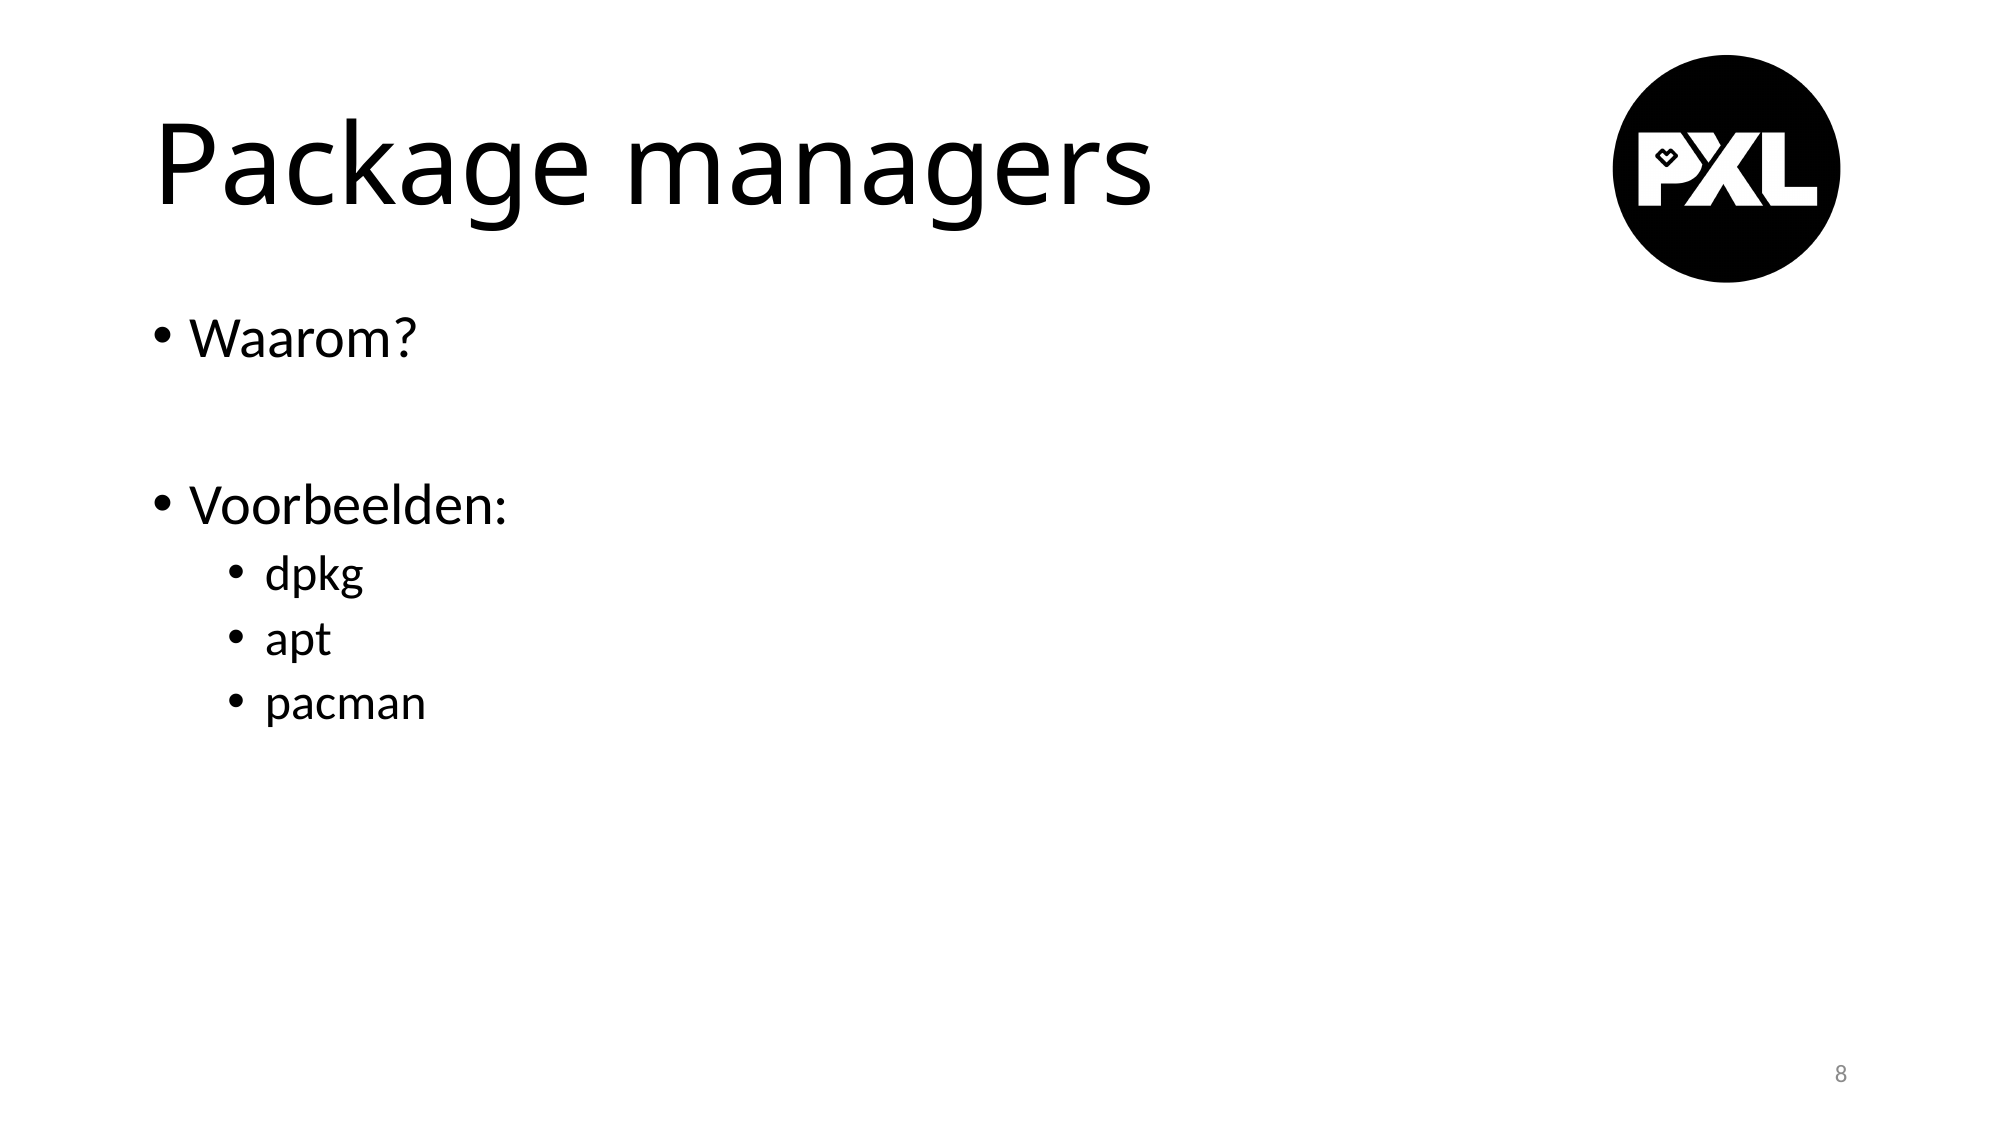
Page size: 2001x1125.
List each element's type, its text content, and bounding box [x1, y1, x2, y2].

list Waarom? Voorbeelden: dpkg apt pacman [137, 299, 1863, 1014]
picture [1590, 32, 1863, 305]
title Package managers [137, 59, 1590, 278]
slide_number 8 [1412, 1042, 1863, 1103]
